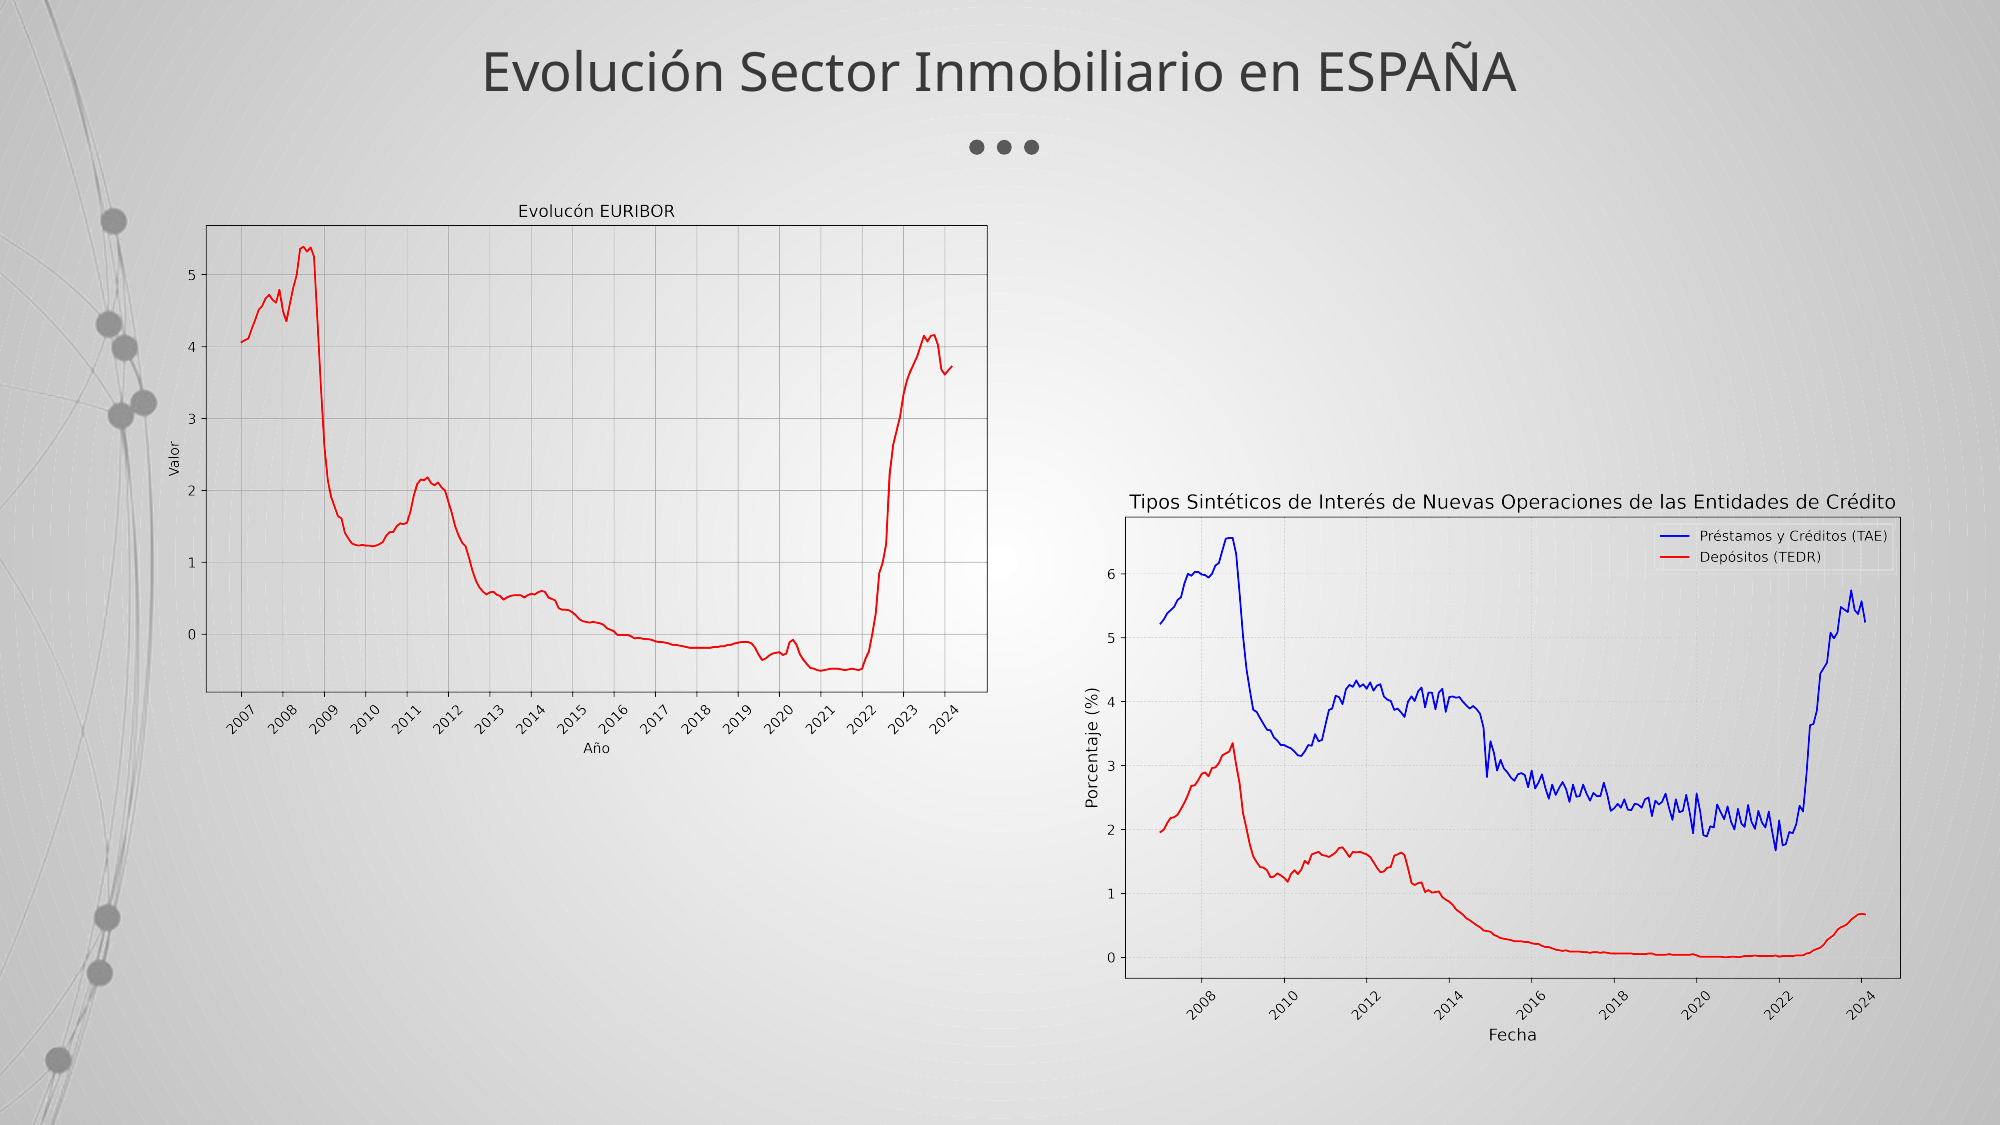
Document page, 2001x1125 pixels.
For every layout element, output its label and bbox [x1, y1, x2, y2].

picture [0, 0, 997, 1125]
picture [1075, 482, 1910, 1054]
text_box [417, 29, 1582, 155]
